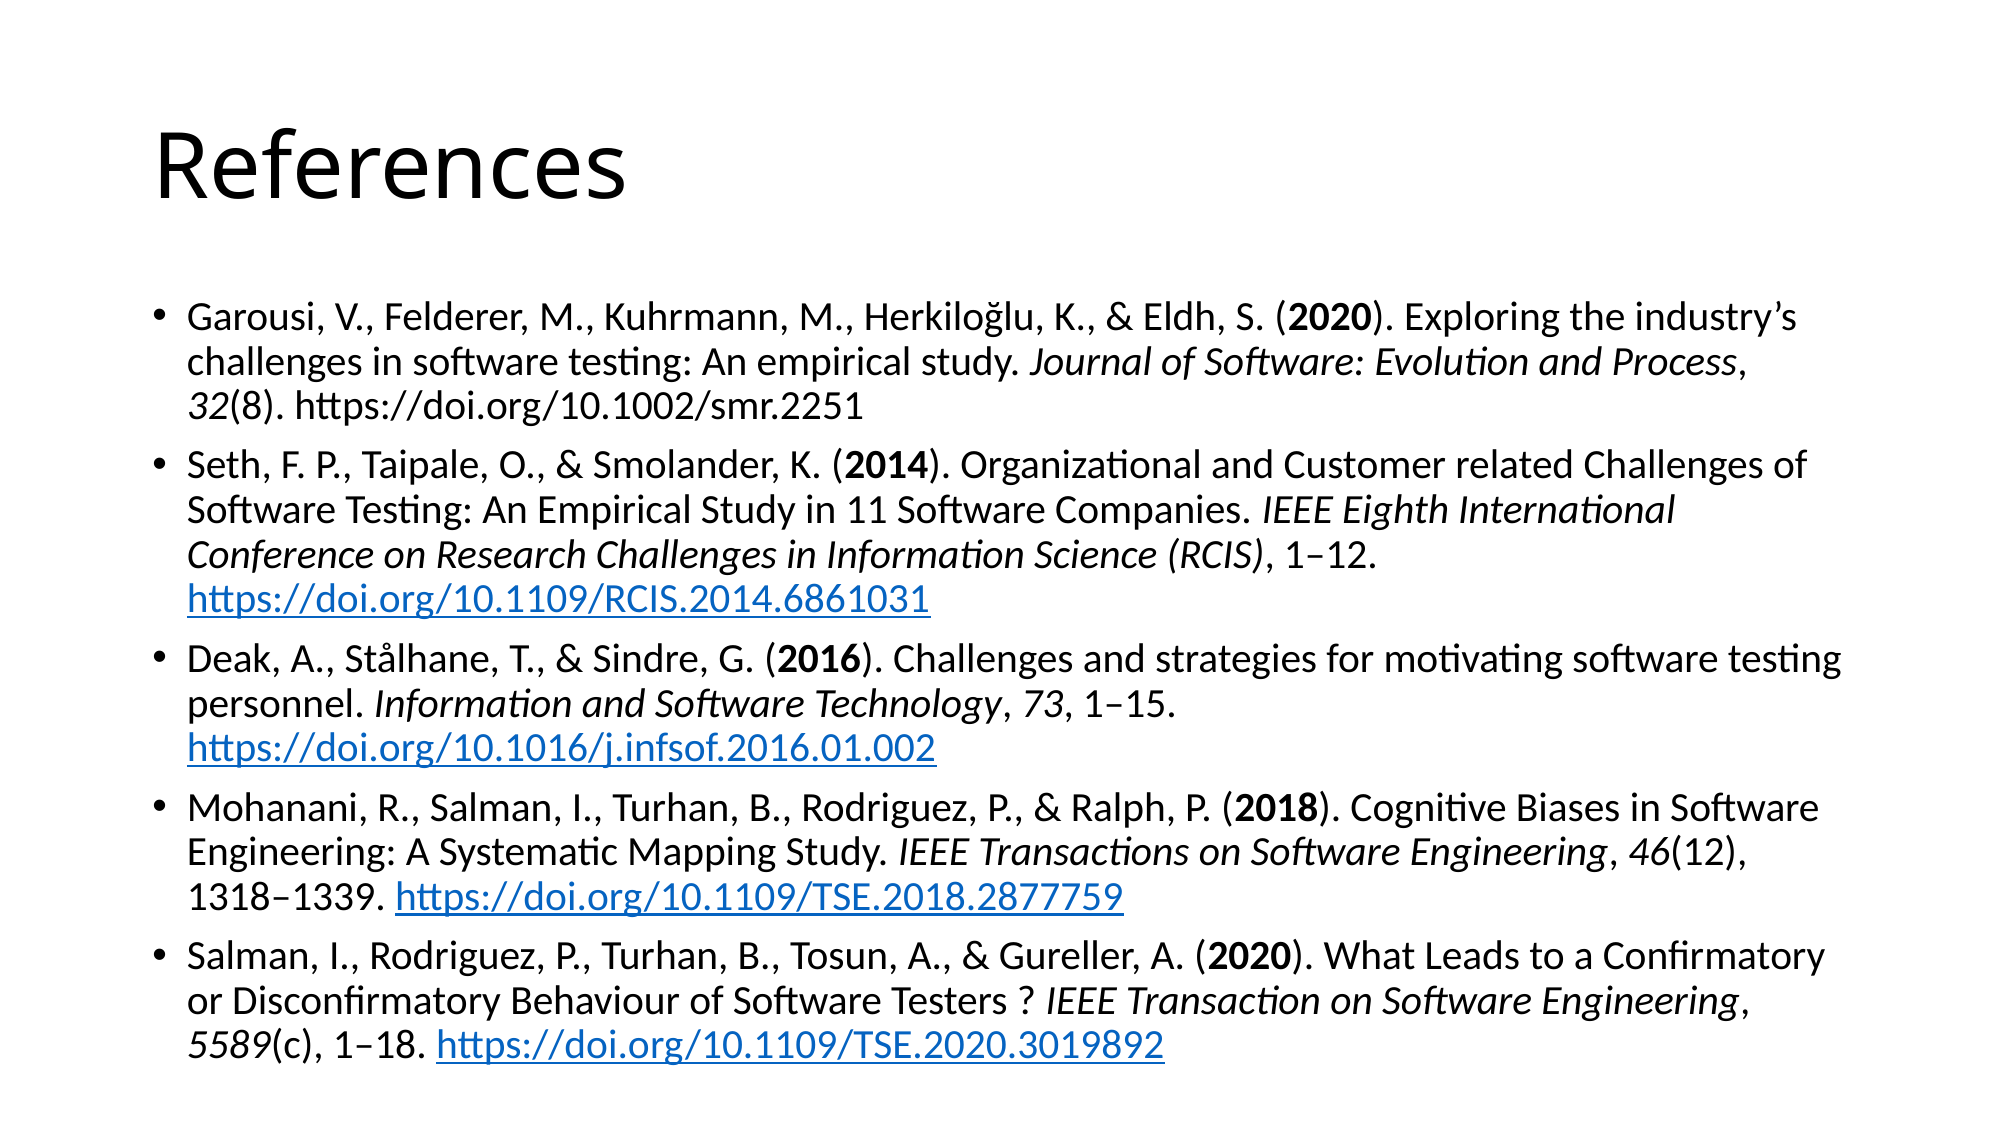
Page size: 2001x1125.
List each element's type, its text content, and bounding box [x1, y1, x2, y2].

list Garousi, V., Felderer, M., Kuhrmann, M., Herkiloğlu, K., & Eldh, S. (2020). Exploring the industry’s challenges in software testing: An empirical study. Journal of Software: Evolution and Process, 32(8). https://doi.org/10.1002/smr.2251 Seth, F. P., Taipale, O., & Smolander, K. (2014). Organizational and Customer related Challenges of Software Testing: An Empirical Study in 11 Software Companies. IEEE Eighth International Conference on Research Challenges in Information Science (RCIS), 1–12. https://doi.org/10.1109/RCIS.2014.6861031 Deak, A., Stålhane, T., & Sindre, G. (2016). Challenges and strategies for motivating software testing personnel. Information and Software Technology, 73, 1–15. https://doi.org/10.1016/j.infsof.2016.01.002 Mohanani, R., Salman, I., Turhan, B., Rodriguez, P., & Ralph, P. (2018). Cognitive Biases in Software Engineering: A Systematic Mapping Study. IEEE Transactions on Software Engineering, 46(12), 1318–1339. https://doi.org/10.1109/TSE.2018.2877759 Salman, I., Rodriguez, P., Turhan, B., Tosun, A., & Gureller, A. (2020). What Leads to a Confirmatory or Disconfirmatory Behaviour of Software Testers ? IEEE Transaction on Software Engineering, 5589(c), 1–18. https://doi.org/10.1109/TSE.2020.3019892 [137, 287, 1863, 1080]
title References [137, 59, 1863, 278]
